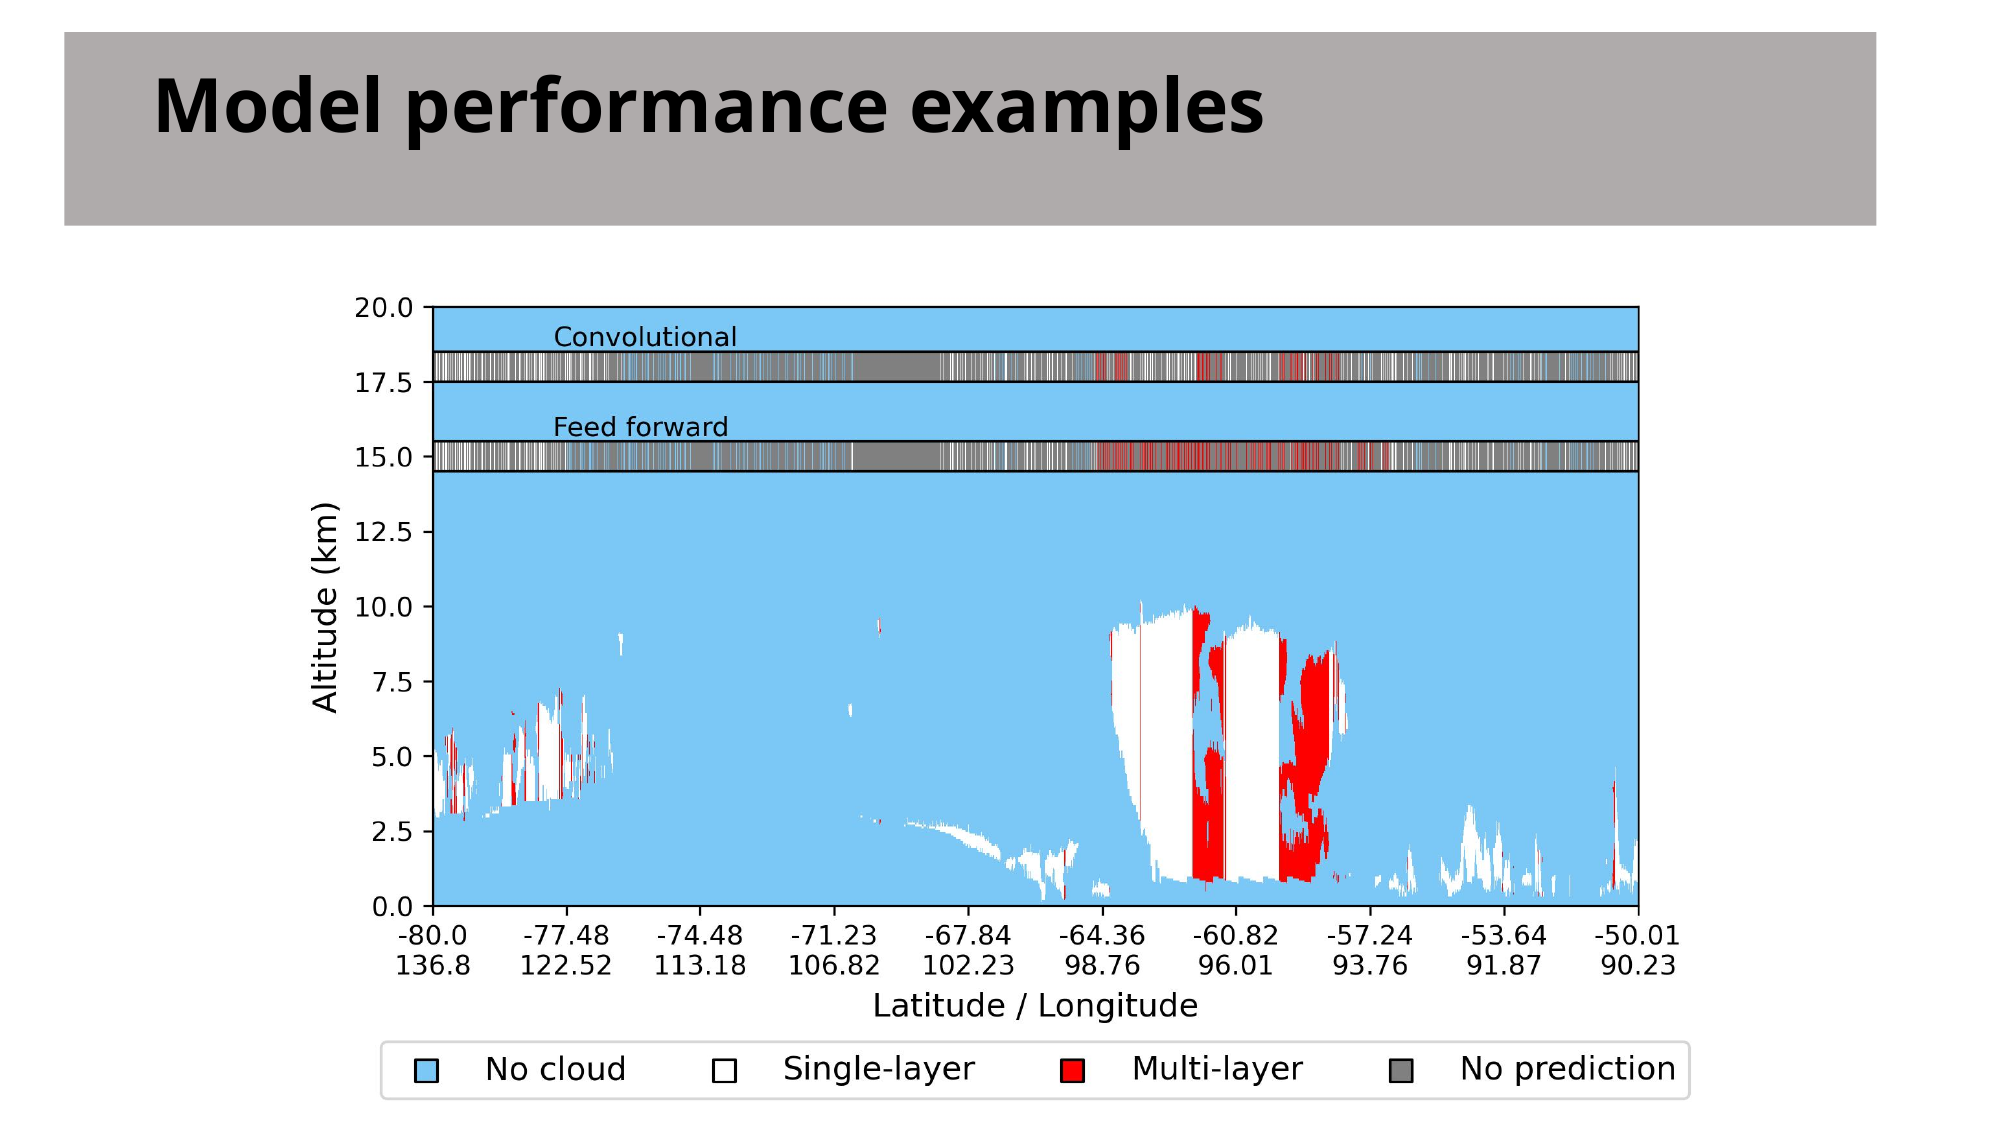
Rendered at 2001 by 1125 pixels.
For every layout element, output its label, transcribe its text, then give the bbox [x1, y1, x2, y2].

picture [292, 277, 1708, 1118]
text_box [63, 31, 1878, 227]
title Model performance examples [137, 59, 1863, 278]
